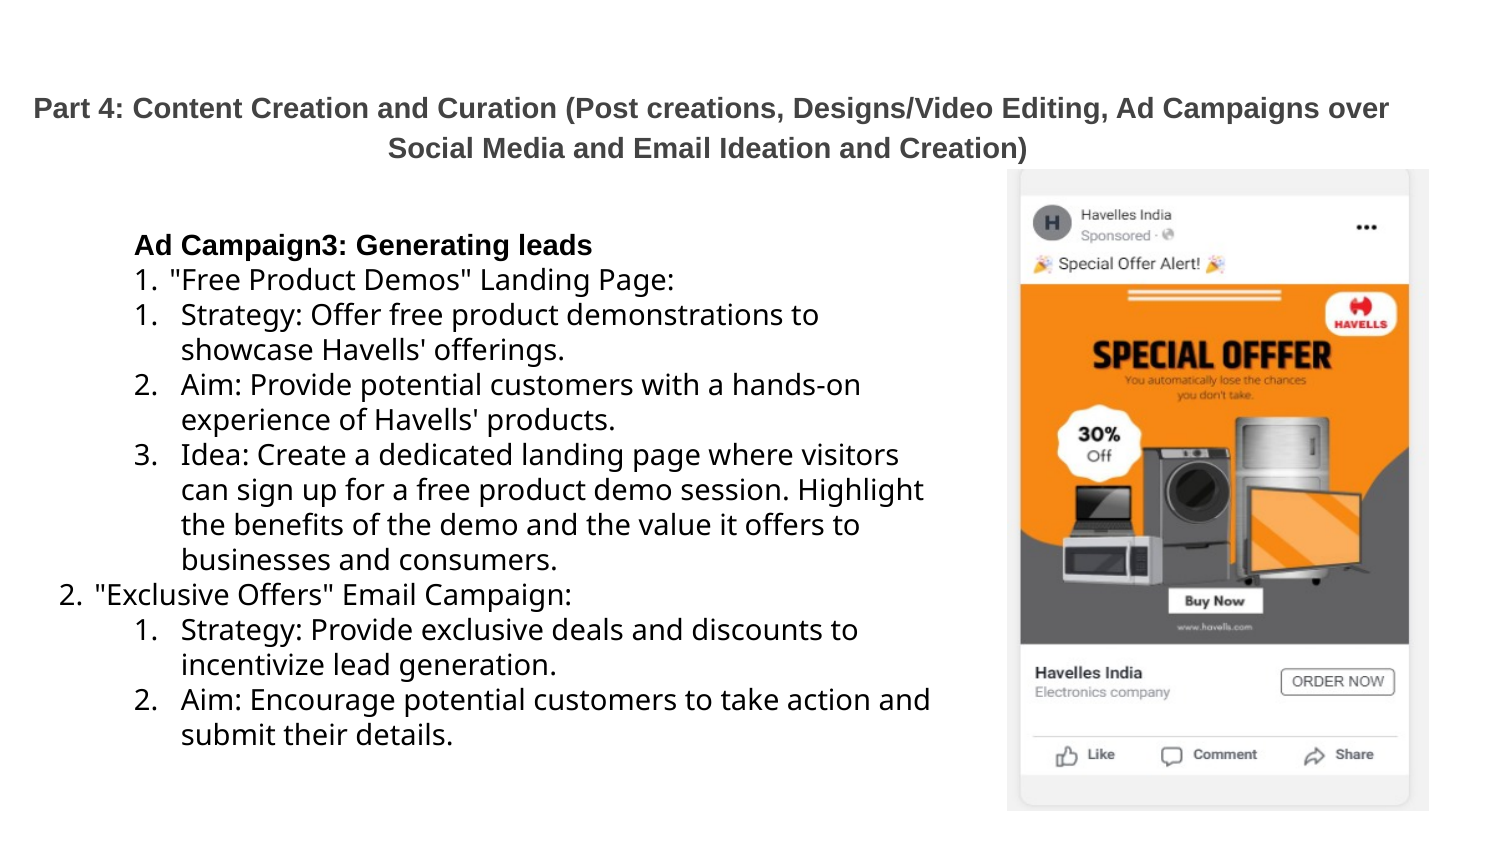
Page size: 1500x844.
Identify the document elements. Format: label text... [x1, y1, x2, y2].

text_box Part 4: Content Creation and Curation (Post creations, Designs/Video Editing, Ad Campaigns over Social Media and Email Ideation and Creation) [0, 69, 1433, 180]
text_box Ad Campaign3: Generating leads "Free Product Demos" Landing Page: Strategy: Offer free product demonstrations to showcase Havells' offerings. Aim: Provide potential customers with a hands-on experience of Havells' products. Idea: Create a dedicated landing page where visitors can sign up for a free product demo session. Highlight the benefits of the demo and the value it offers to businesses and consumers. "Exclusive Offers" Email Campaign: Strategy: Provide exclusive deals and discounts to incentivize lead generation. Aim: Encourage potential customers to take action and submit their details. [43, 211, 969, 766]
picture [1006, 169, 1429, 811]
